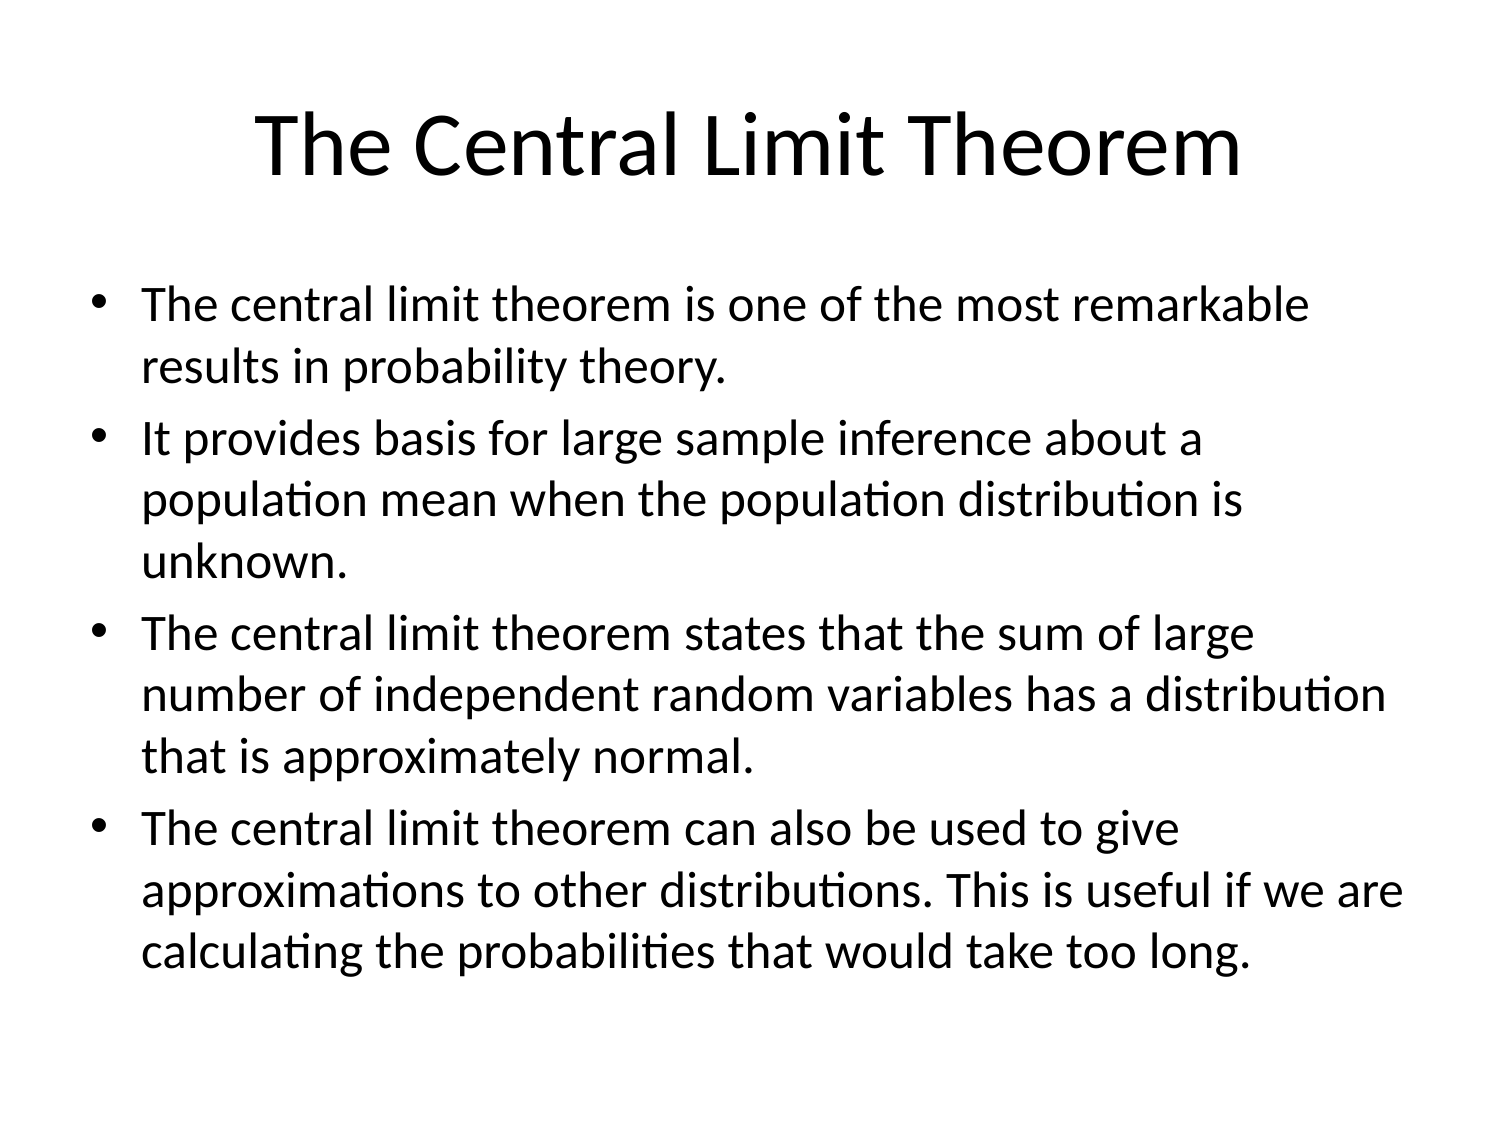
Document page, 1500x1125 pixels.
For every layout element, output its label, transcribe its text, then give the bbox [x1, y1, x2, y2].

list The central limit theorem is one of the most remarkable results in probability theory. It provides basis for large sample inference about a population mean when the population distribution is unknown. The central limit theorem states that the sum of large number of independent random variables has a distribution that is approximately normal. The central limit theorem can also be used to give approximations to other distributions. This is useful if we are calculating the probabilities that would take too long. [75, 262, 1425, 1005]
title The Central Limit Theorem [75, 45, 1425, 233]
